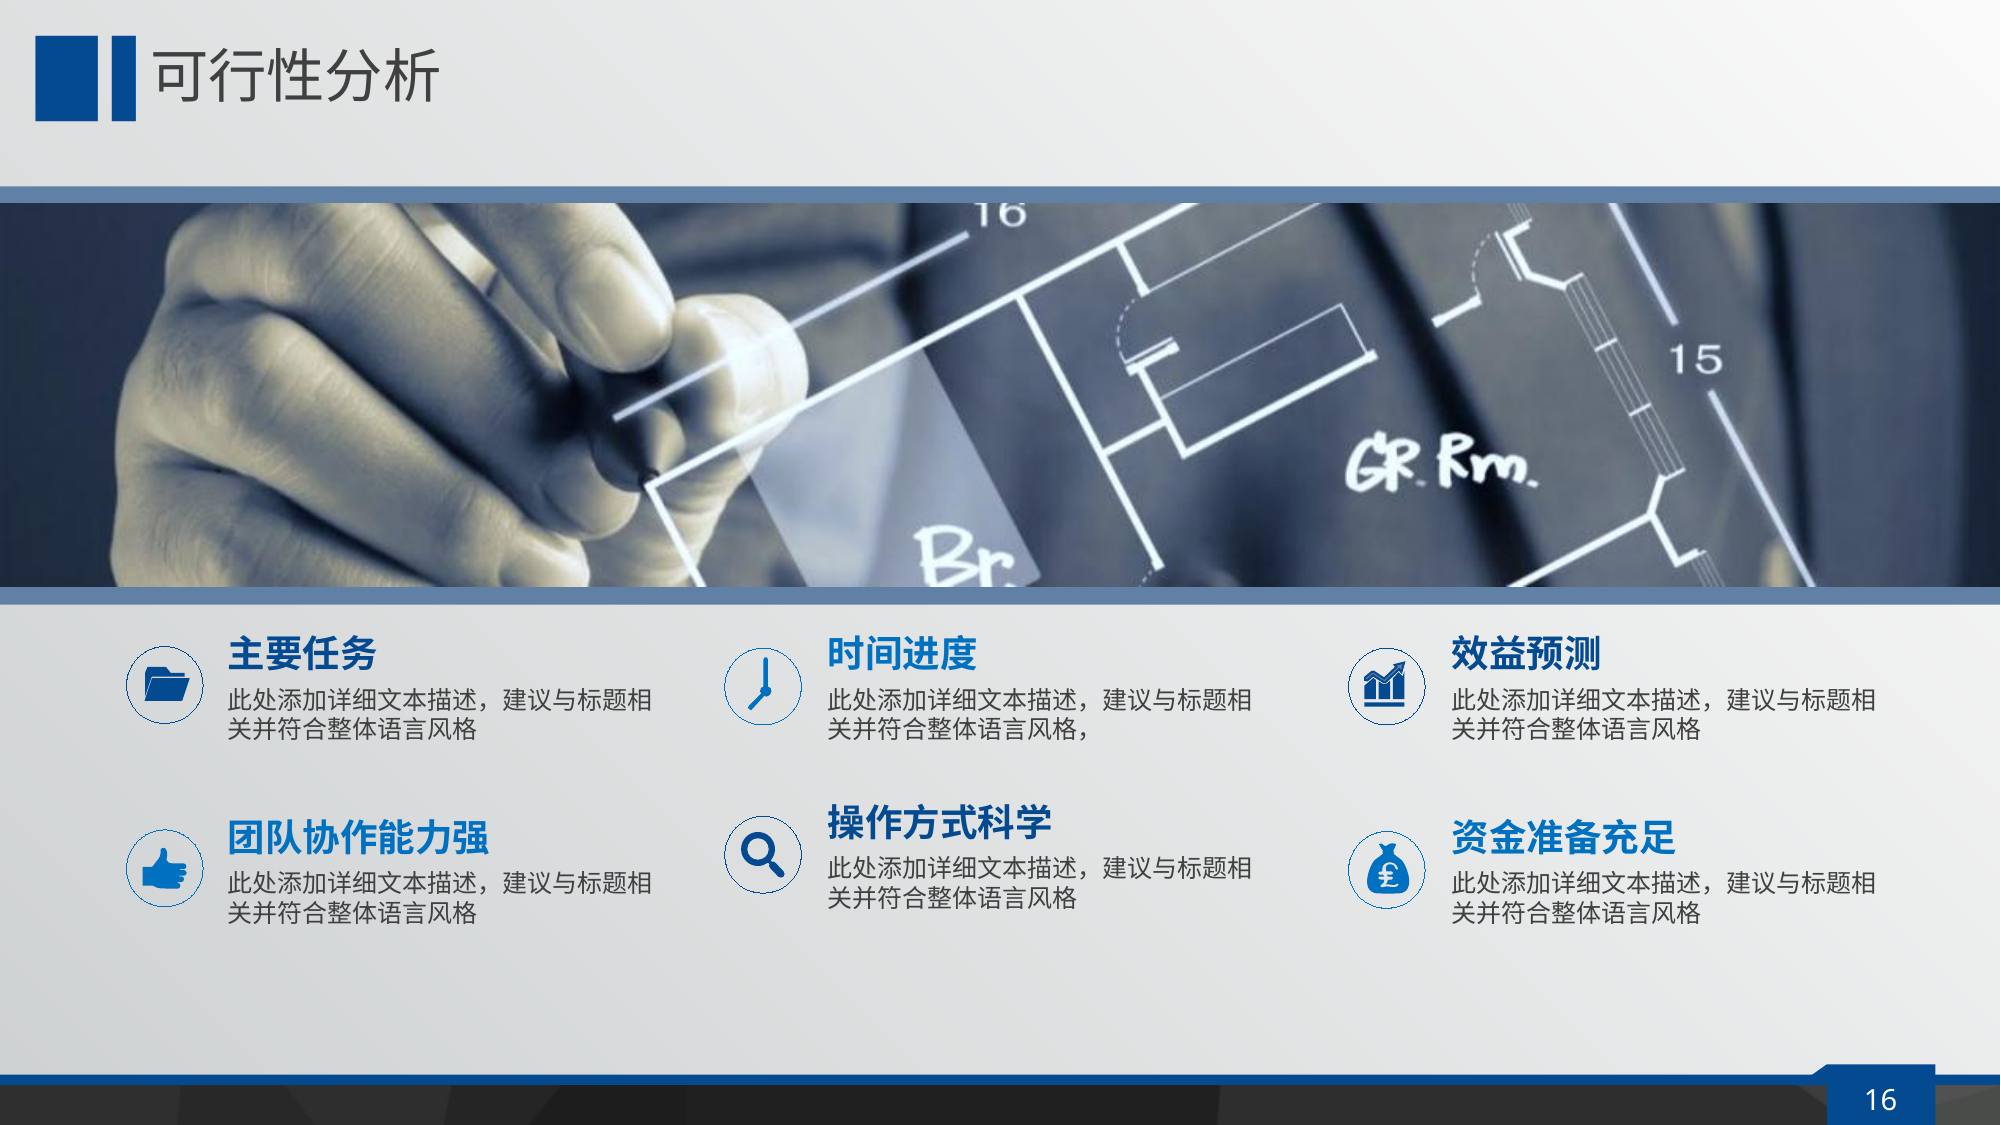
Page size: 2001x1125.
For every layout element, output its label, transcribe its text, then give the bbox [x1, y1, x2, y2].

title 可行性分析 [137, 36, 924, 122]
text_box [724, 791, 1272, 921]
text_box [1348, 623, 1896, 753]
picture [0, 203, 2000, 587]
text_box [126, 806, 672, 936]
text_box [0, 587, 2000, 606]
picture [1936, 1085, 2000, 1125]
text_box [0, 185, 2000, 203]
picture [0, 1085, 1827, 1125]
text_box [111, 35, 137, 122]
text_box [724, 623, 1272, 753]
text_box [1348, 806, 1896, 936]
text_box [35, 35, 99, 122]
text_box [126, 623, 672, 753]
